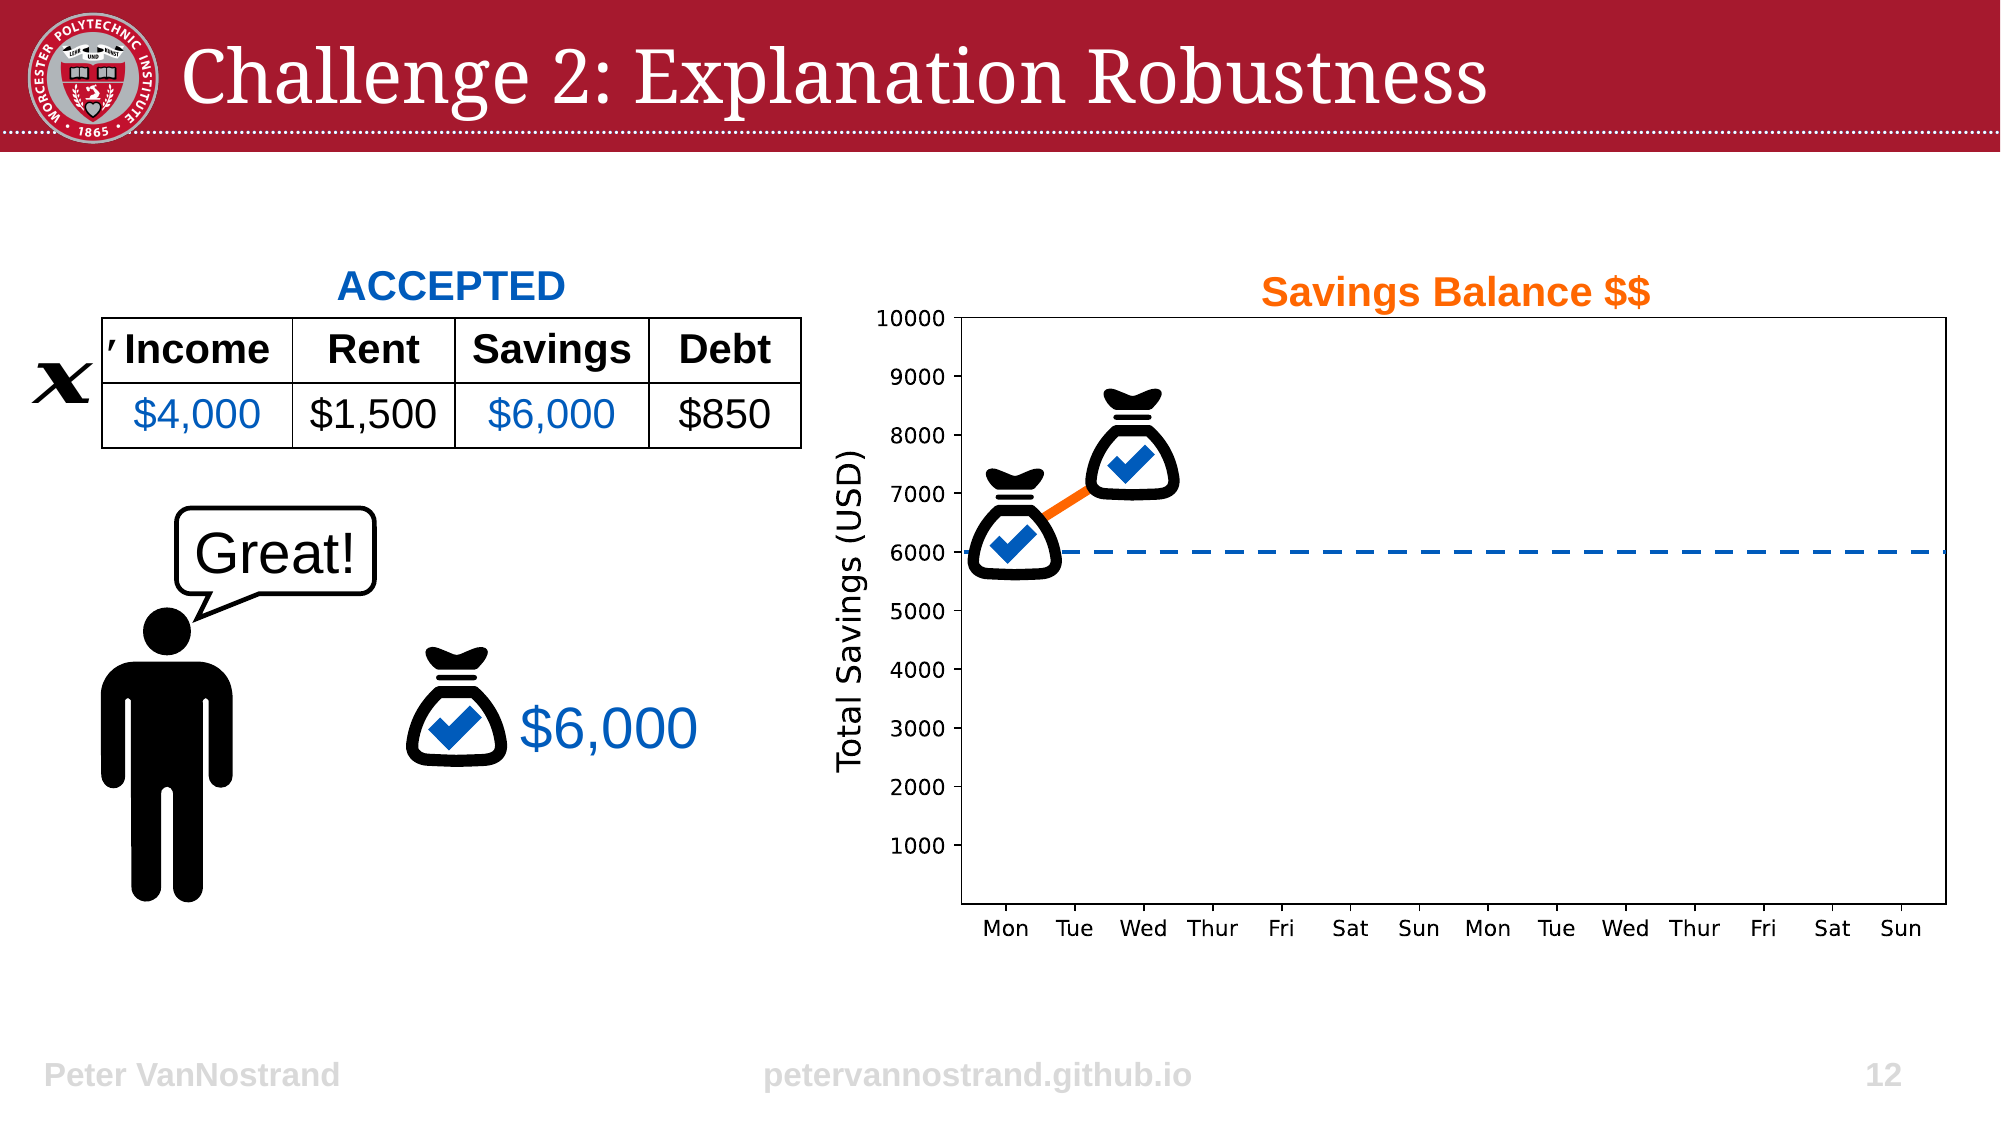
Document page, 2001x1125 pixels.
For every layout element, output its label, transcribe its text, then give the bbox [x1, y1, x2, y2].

table_header Savings [456, 319, 648, 382]
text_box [967, 468, 1062, 581]
footer 12 [1841, 1042, 1918, 1103]
table_cell $6,000 [456, 384, 648, 447]
text_box Savings Balance $$ [963, 257, 1949, 293]
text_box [1085, 388, 1180, 501]
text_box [100, 607, 233, 903]
picture [0, 0, 2001, 1125]
table_cell $4,000 [103, 384, 292, 447]
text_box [999, 457, 1140, 546]
table_cell $1,500 [293, 384, 454, 447]
table_header Debt [650, 319, 800, 382]
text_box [406, 646, 725, 767]
title Challenge 2: Explanation Robustness [165, 29, 1672, 127]
table_header Rent [293, 319, 454, 382]
table_cell $850 [650, 384, 800, 447]
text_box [176, 507, 375, 594]
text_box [819, 293, 1962, 957]
table_header Income [103, 319, 292, 382]
text_box ACCEPTED [100, 251, 803, 317]
